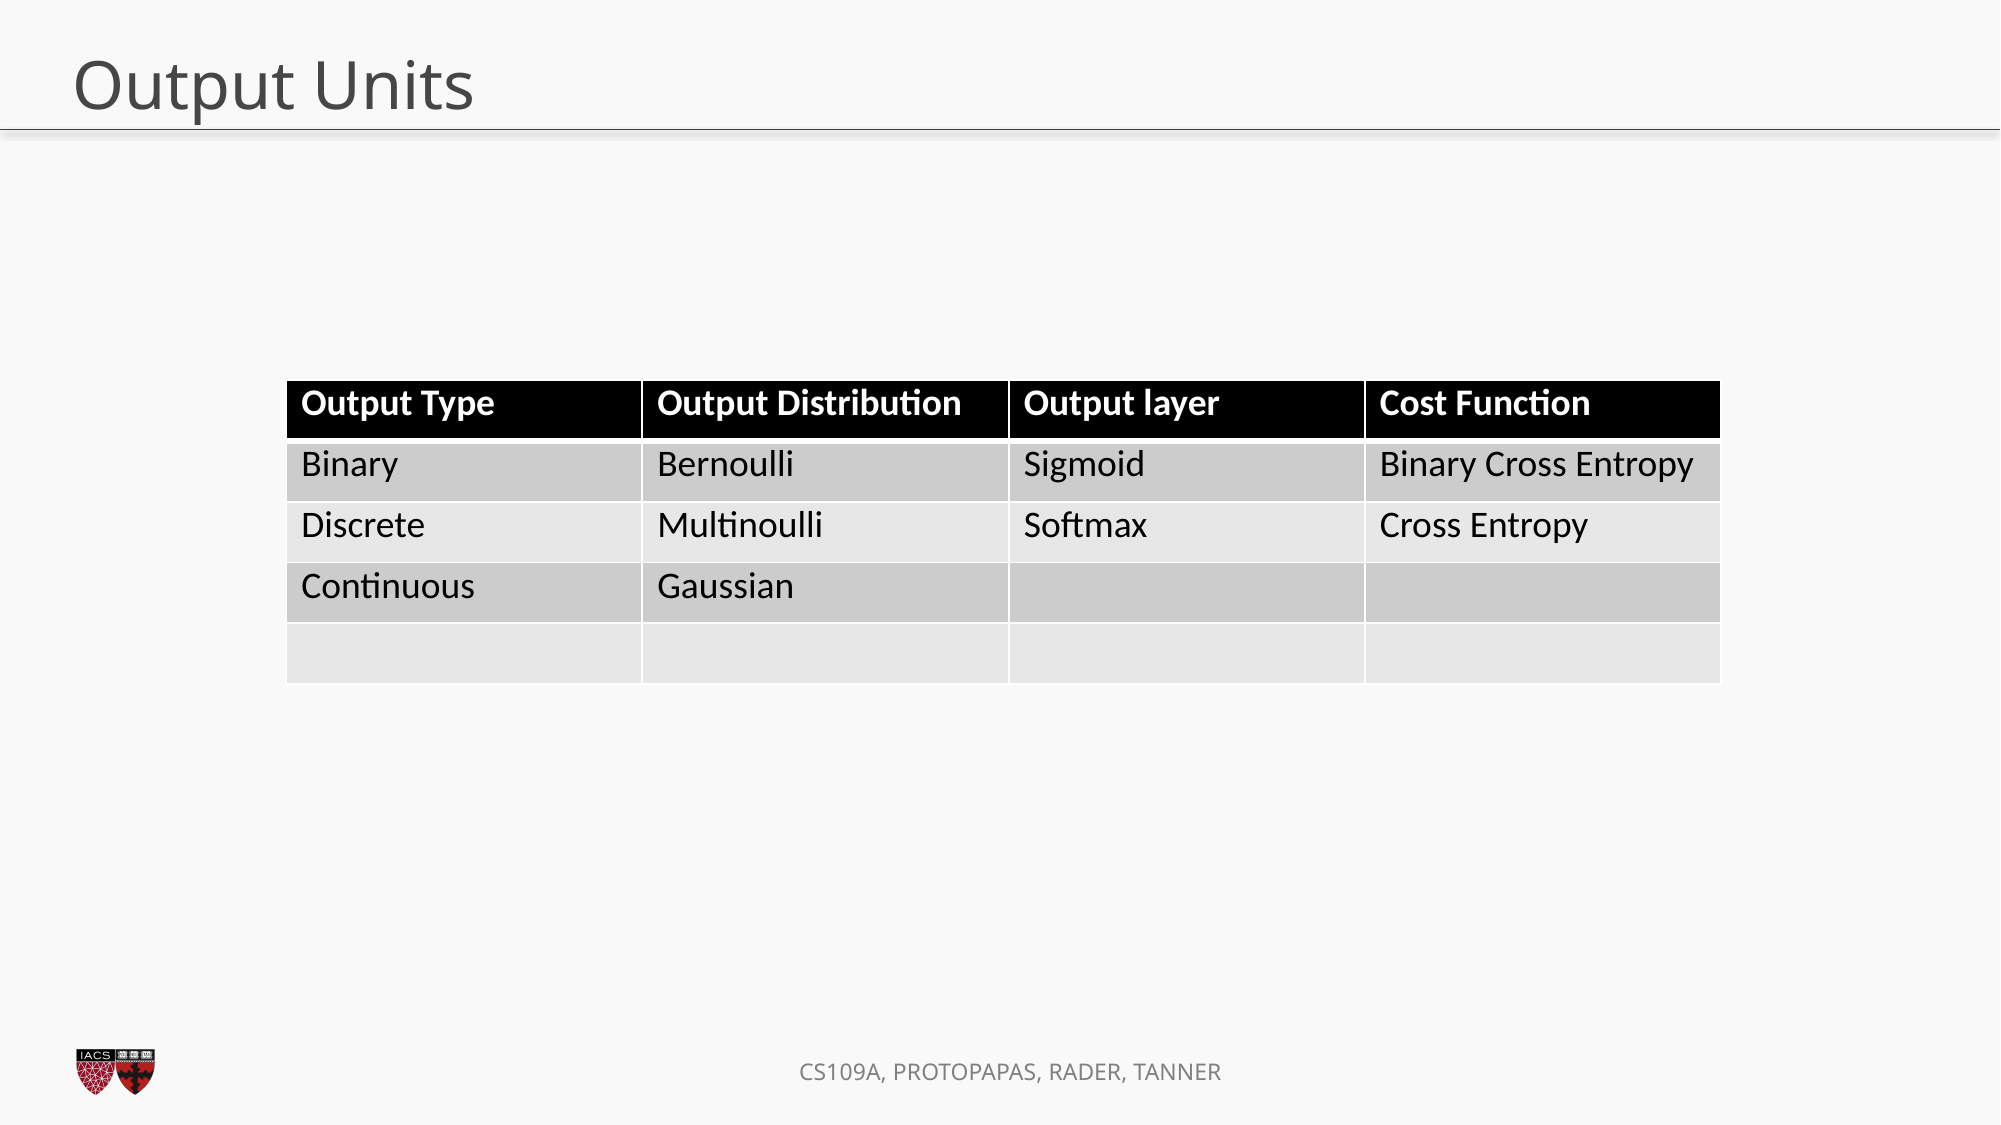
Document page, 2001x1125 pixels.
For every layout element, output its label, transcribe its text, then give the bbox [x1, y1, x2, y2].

picture [75, 1049, 155, 1095]
table_cell Bernoulli [643, 444, 1008, 501]
title Output Units [57, 35, 1943, 162]
table_cell [1366, 563, 1720, 622]
table_cell Multinoulli [643, 503, 1008, 562]
table_cell Binary [287, 444, 641, 501]
table_header Output Type [287, 381, 641, 438]
table_cell Gaussian [643, 563, 1008, 622]
table_cell Discrete [287, 503, 641, 562]
table_cell [643, 624, 1008, 683]
table_cell Sigmoid [1010, 444, 1364, 501]
table_cell [1010, 563, 1364, 622]
table_cell [287, 624, 641, 683]
table_header Output Distribution [643, 381, 1008, 438]
table_cell Binary Cross Entropy [1366, 444, 1720, 501]
table_header Cost Function [1366, 381, 1720, 438]
table_cell [1010, 624, 1364, 683]
table_header Output layer [1010, 381, 1364, 438]
table_cell Cross Entropy [1366, 503, 1720, 562]
table_cell Continuous [287, 563, 641, 622]
table_cell [1366, 624, 1720, 683]
table_cell Softmax [1010, 503, 1364, 562]
